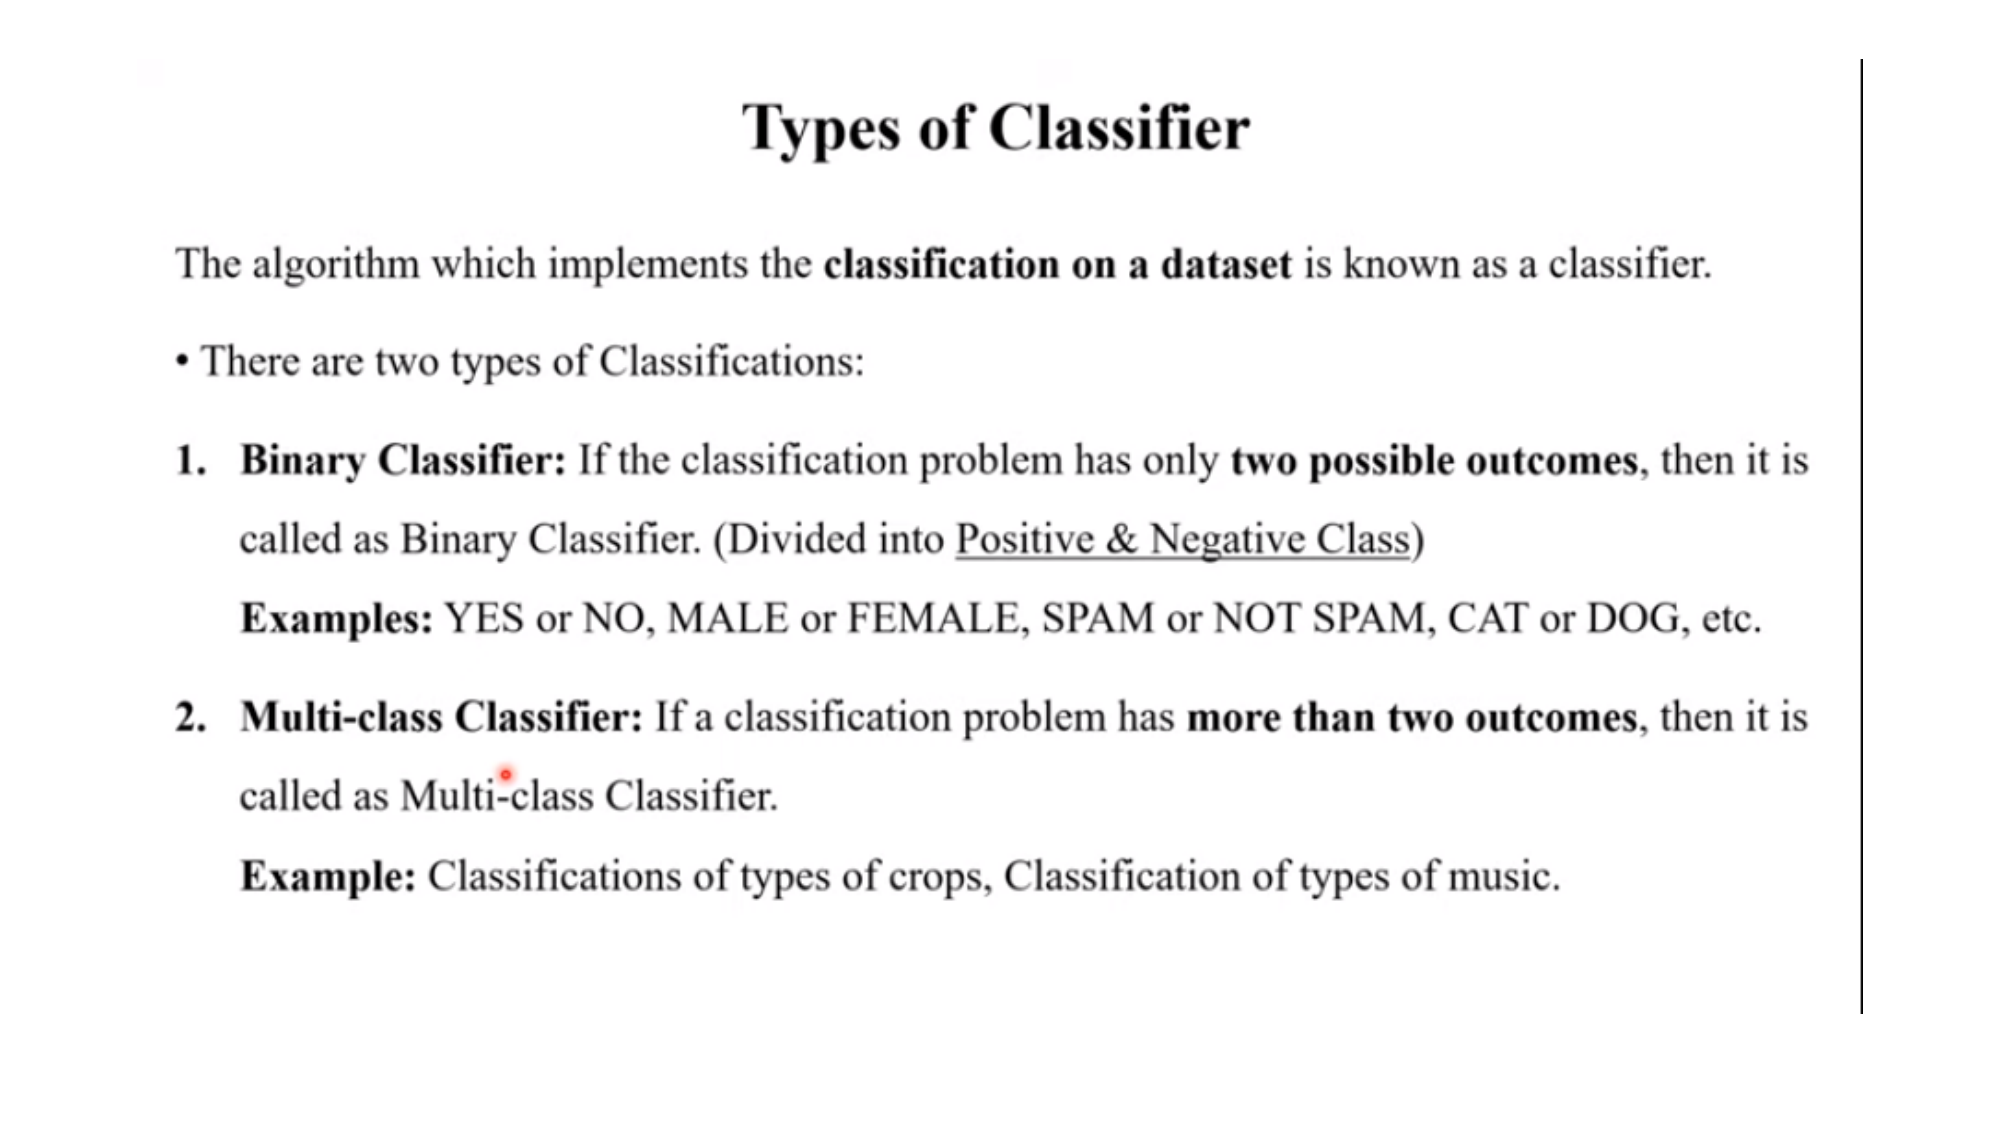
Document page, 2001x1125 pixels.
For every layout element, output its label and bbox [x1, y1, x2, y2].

picture [137, 59, 1863, 1014]
